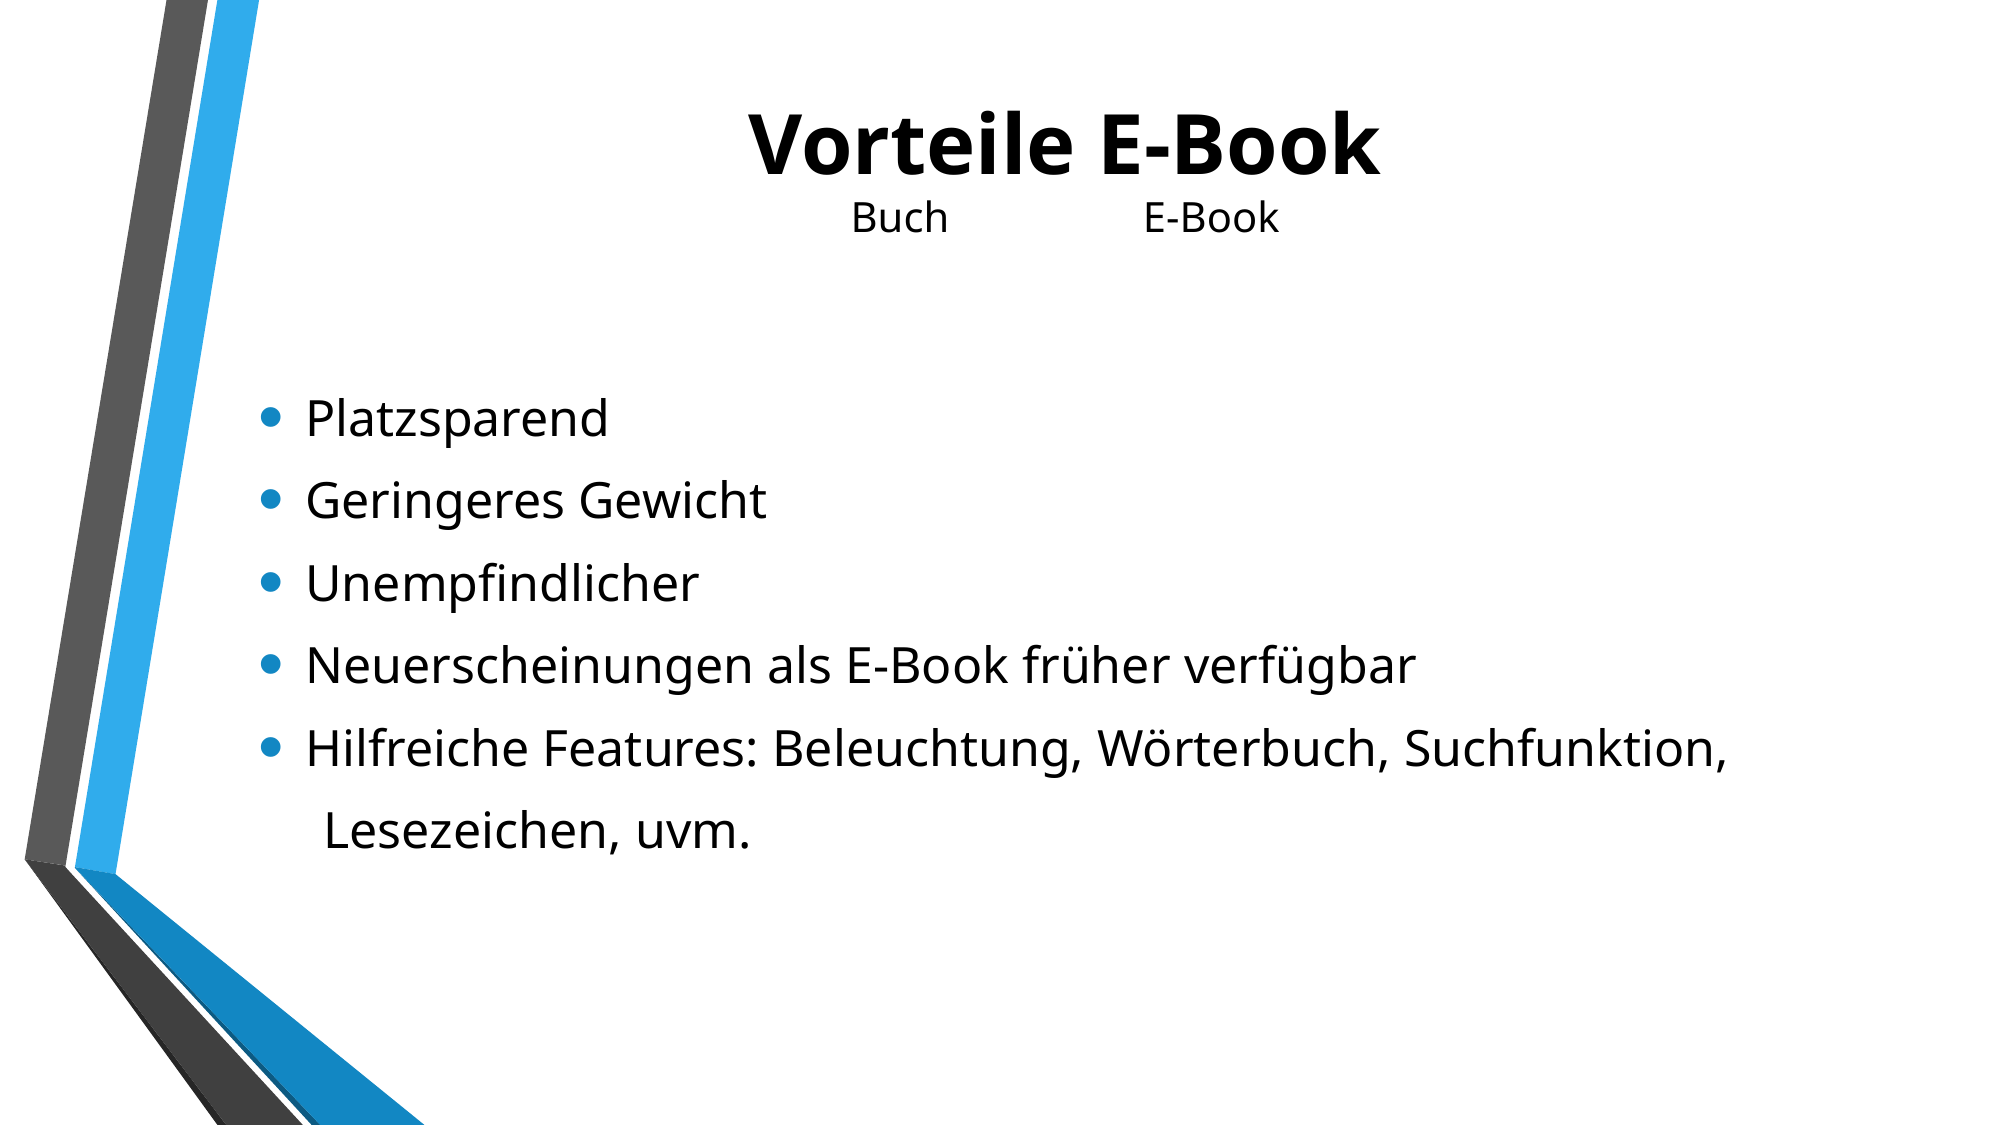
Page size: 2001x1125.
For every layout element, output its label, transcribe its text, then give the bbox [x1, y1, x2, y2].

list Platzsparend Geringeres Gewicht Unempfindlicher Neuerscheinungen als E-Book früher verfügbar Hilfreiche Features: Beleuchtung, Wörterbuch, Suchfunktion, Lesezeichen, uvm. [243, 366, 1887, 879]
text_box Vorteile E-Book Buch E-Book [243, 22, 1887, 310]
